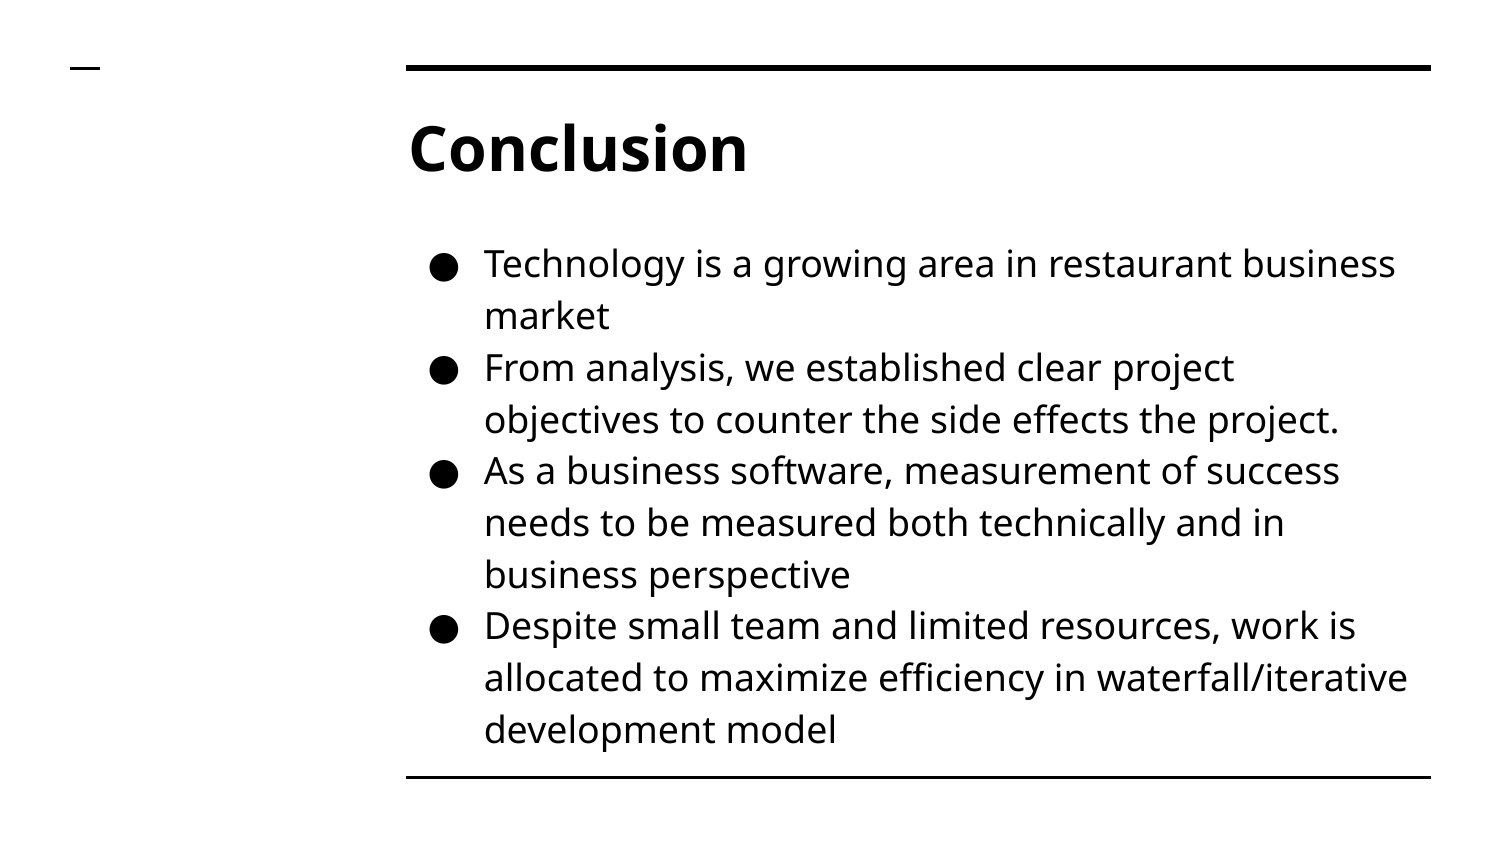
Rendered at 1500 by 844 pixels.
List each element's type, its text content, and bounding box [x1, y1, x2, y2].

list Technology is a growing area in restaurant business market From analysis, we established clear project objectives to counter the side effects the project. As a business software, measurement of success needs to be measured both technically and in business perspective Despite small team and limited resources, work is allocated to maximize efficiency in waterfall/iterative development model [393, 218, 1431, 766]
title Conclusion [393, 94, 1431, 218]
